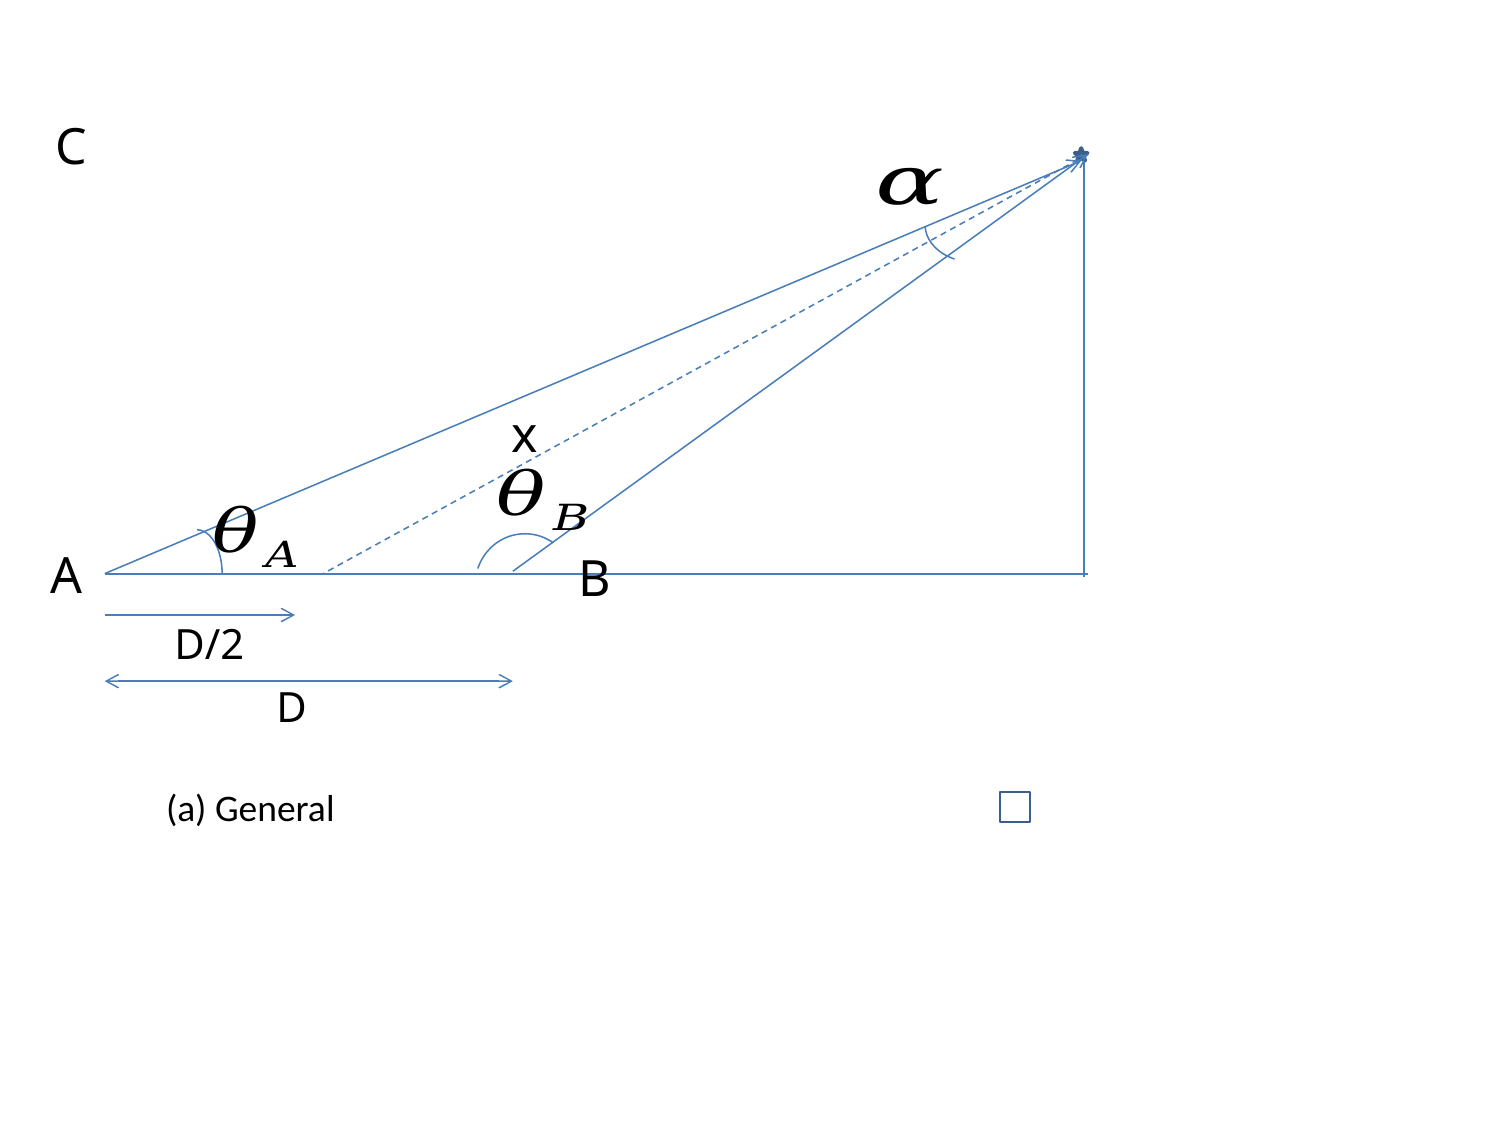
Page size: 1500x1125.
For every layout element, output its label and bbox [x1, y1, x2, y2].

text_box [151, 776, 350, 837]
text_box [41, 107, 103, 182]
text_box [1072, 146, 1090, 156]
text_box [998, 790, 1032, 824]
text_box [104, 673, 514, 738]
text_box [104, 158, 1088, 614]
text_box [104, 610, 296, 676]
text_box [35, 535, 98, 611]
